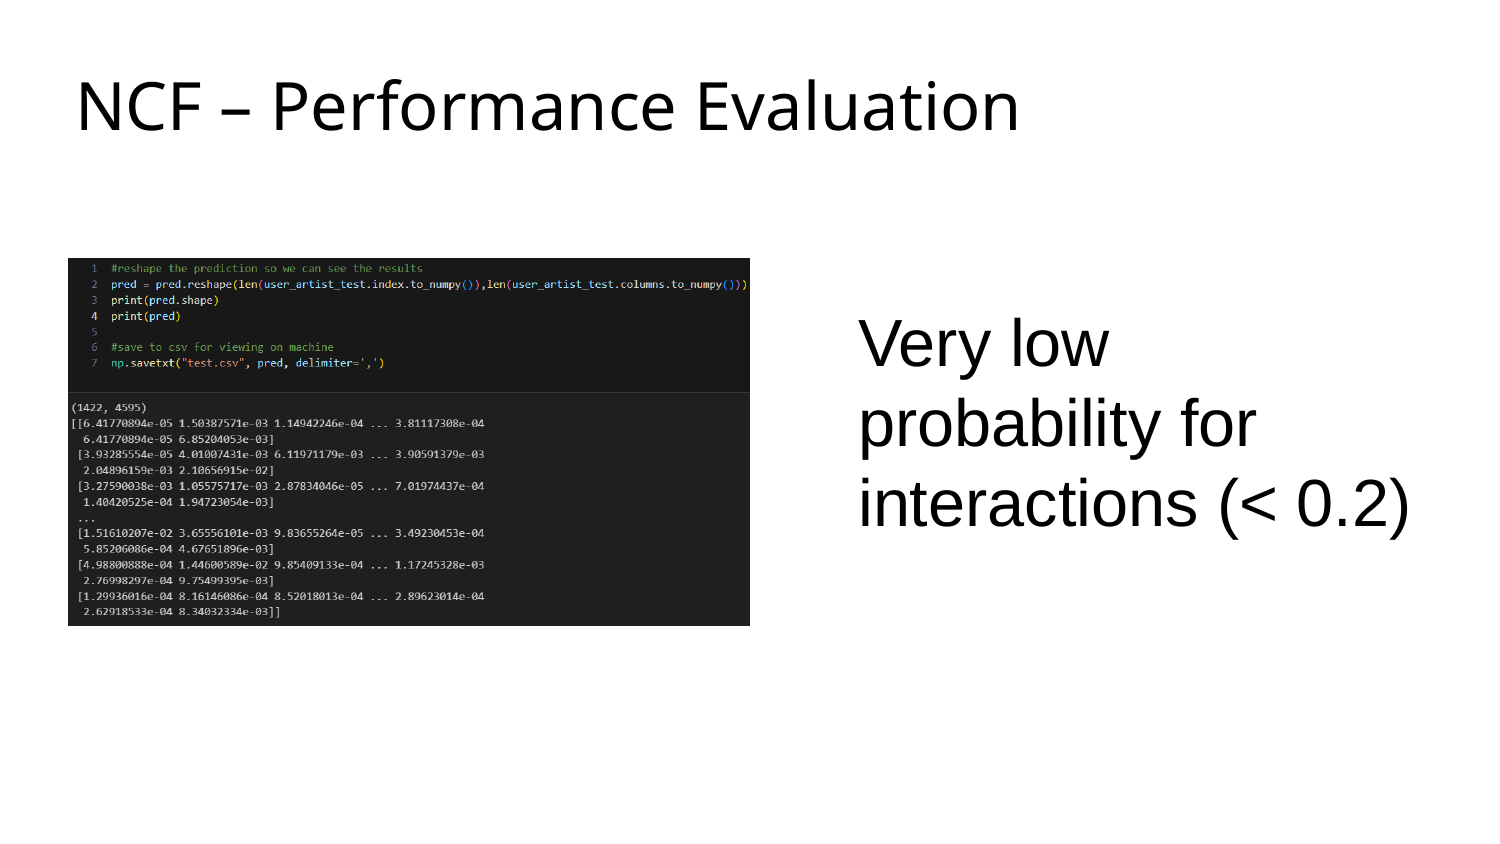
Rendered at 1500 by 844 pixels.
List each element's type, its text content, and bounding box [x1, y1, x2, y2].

picture [68, 257, 751, 626]
list Very low probability for interactions (< 0.2) [787, 300, 1425, 565]
title NCF – Performance Evaluation [75, 33, 1425, 175]
